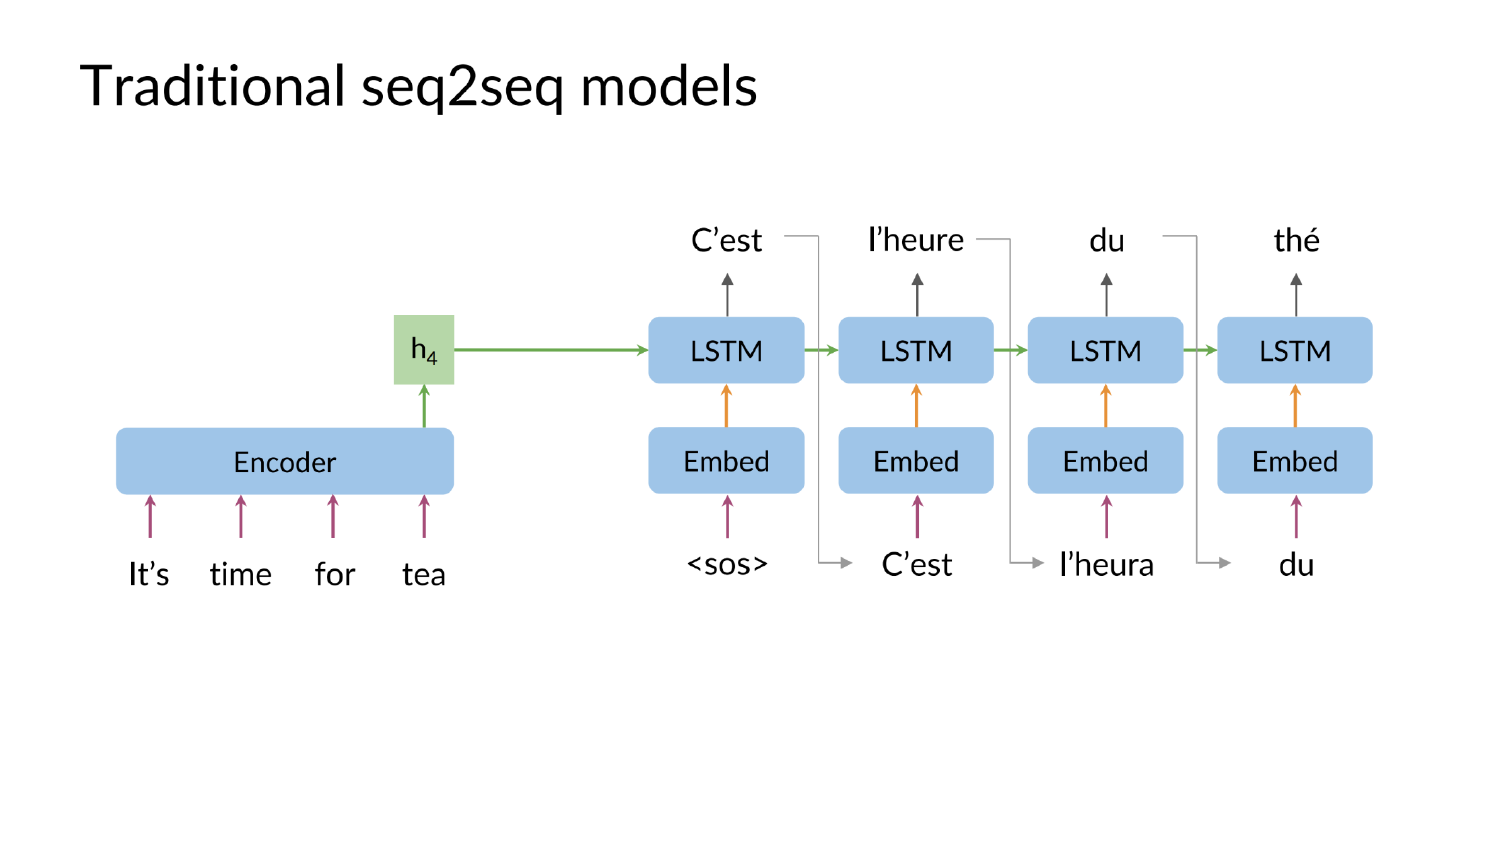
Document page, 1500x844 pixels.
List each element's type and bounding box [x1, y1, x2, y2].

picture [24, 24, 1476, 774]
